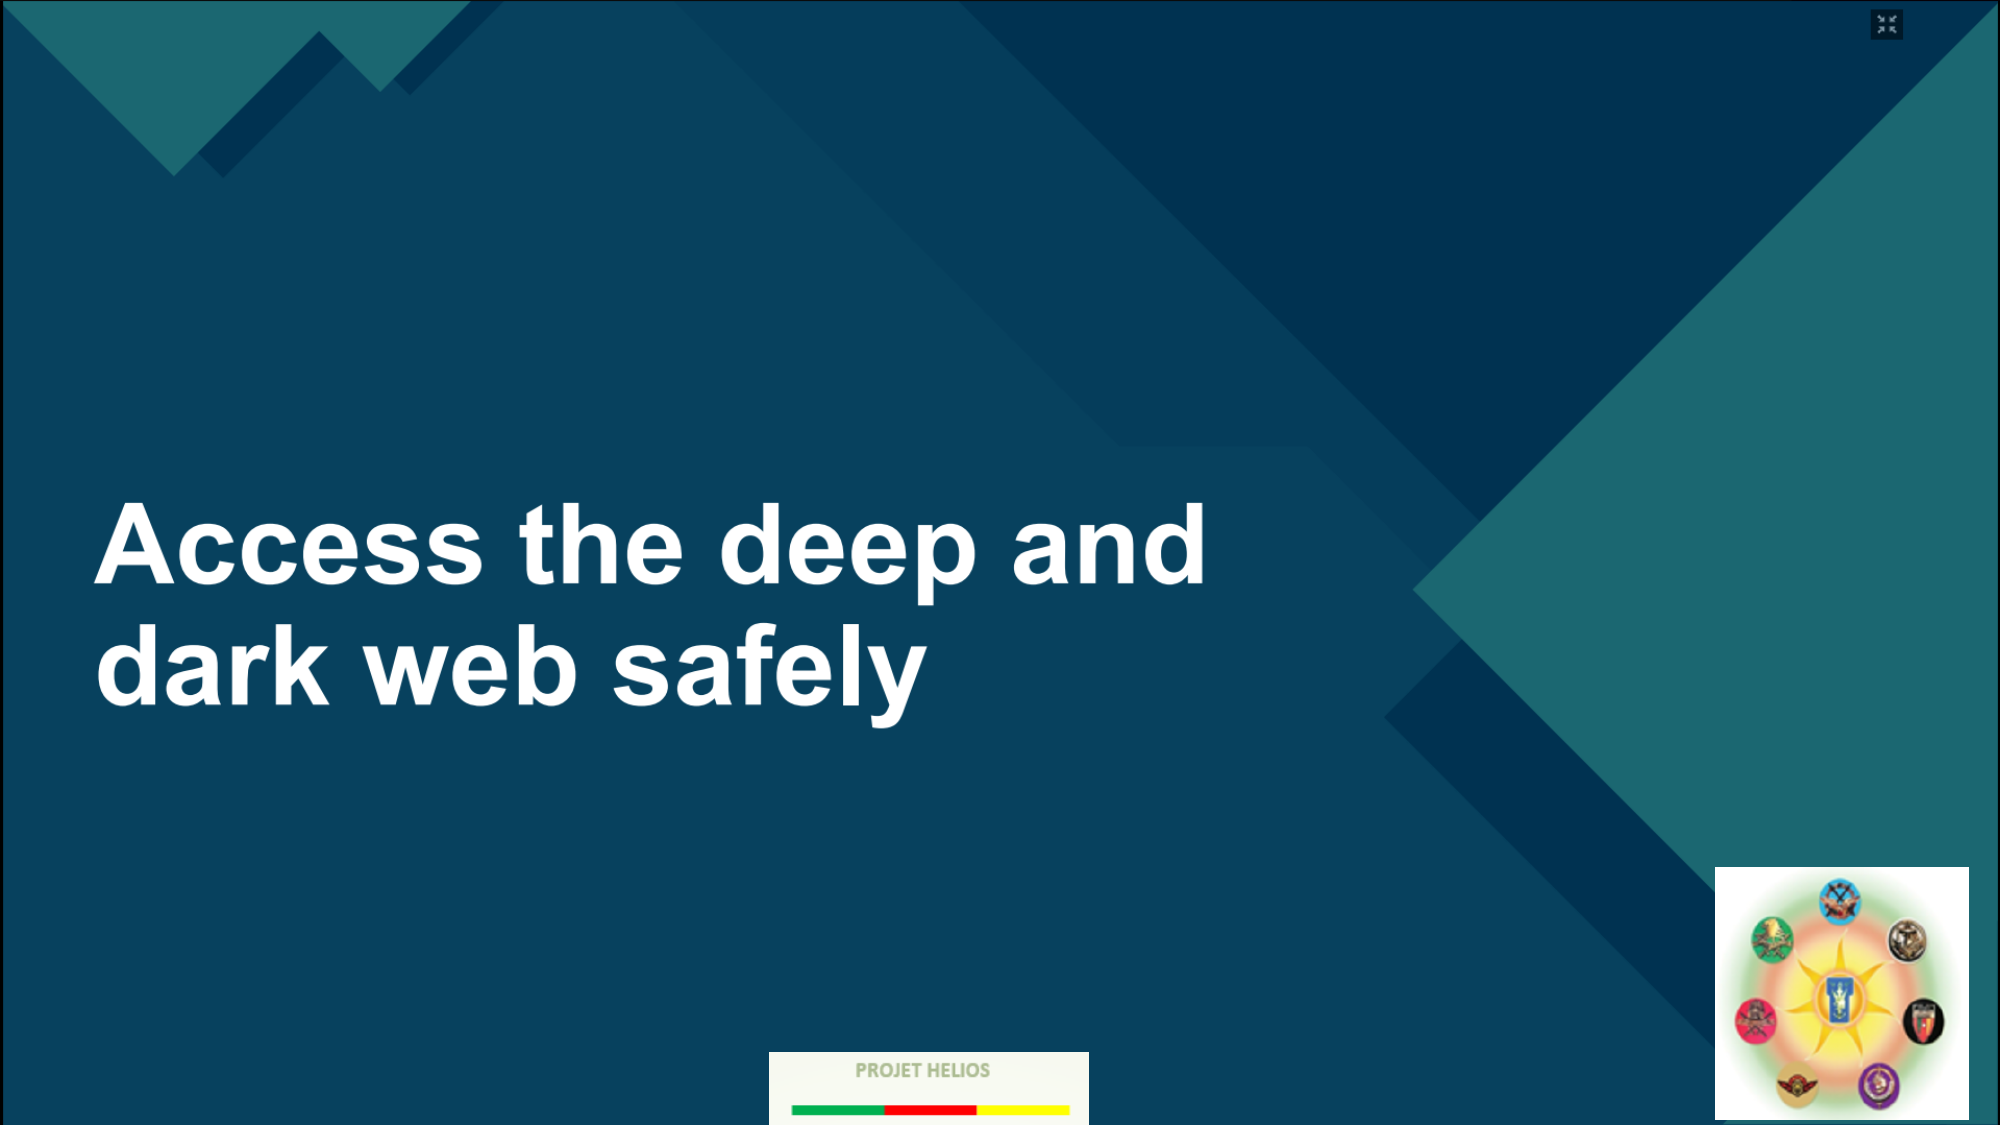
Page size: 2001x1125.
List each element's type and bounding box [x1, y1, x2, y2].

picture [1714, 866, 1969, 1120]
list [0, 0, 2000, 1125]
picture [770, 1053, 1088, 1125]
